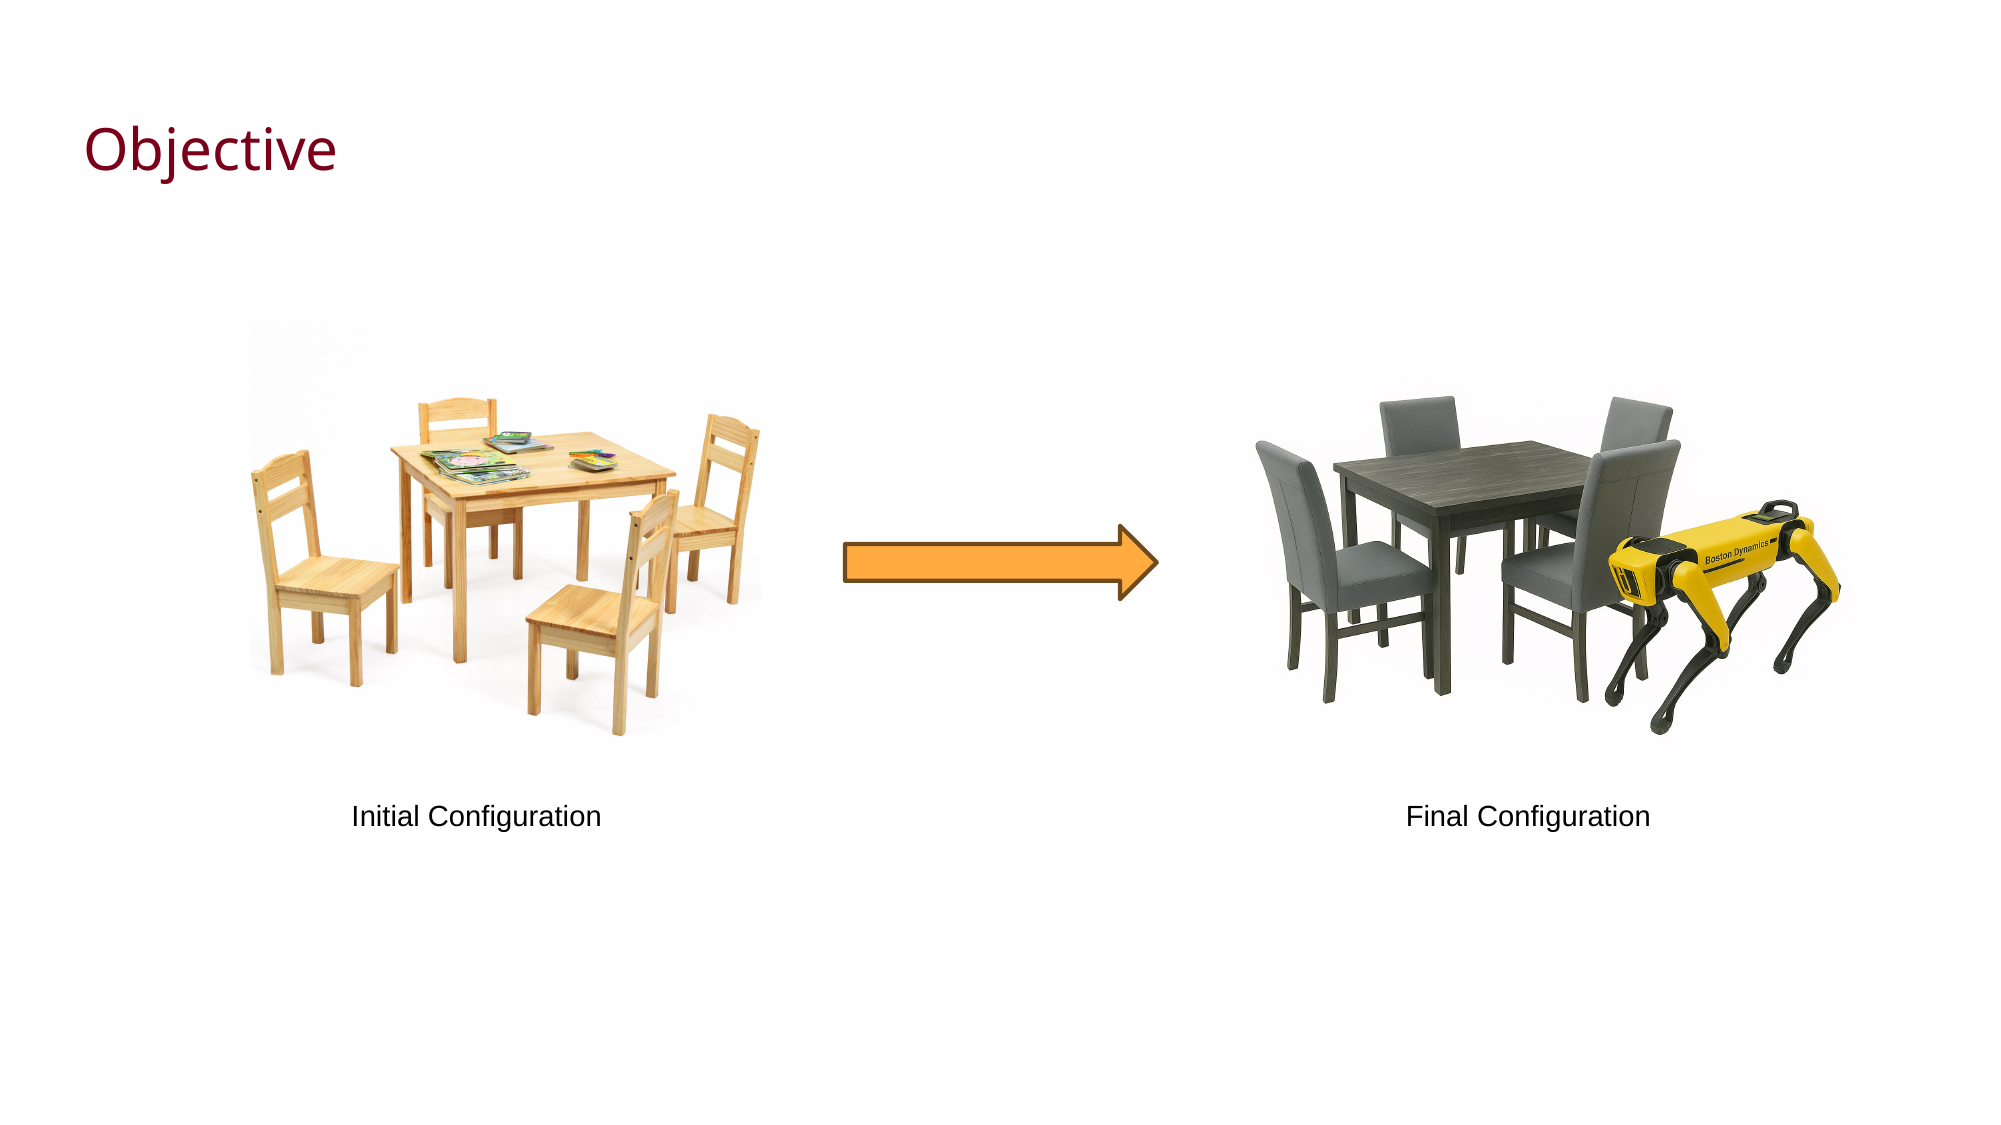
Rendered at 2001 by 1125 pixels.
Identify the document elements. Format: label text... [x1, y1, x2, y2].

picture [1239, 357, 1855, 768]
picture [249, 278, 761, 790]
text_box [842, 523, 1159, 602]
text_box Final Configuration [1391, 789, 1822, 840]
title Objective [68, 97, 1932, 223]
text_box Initial Configuration [336, 789, 768, 840]
